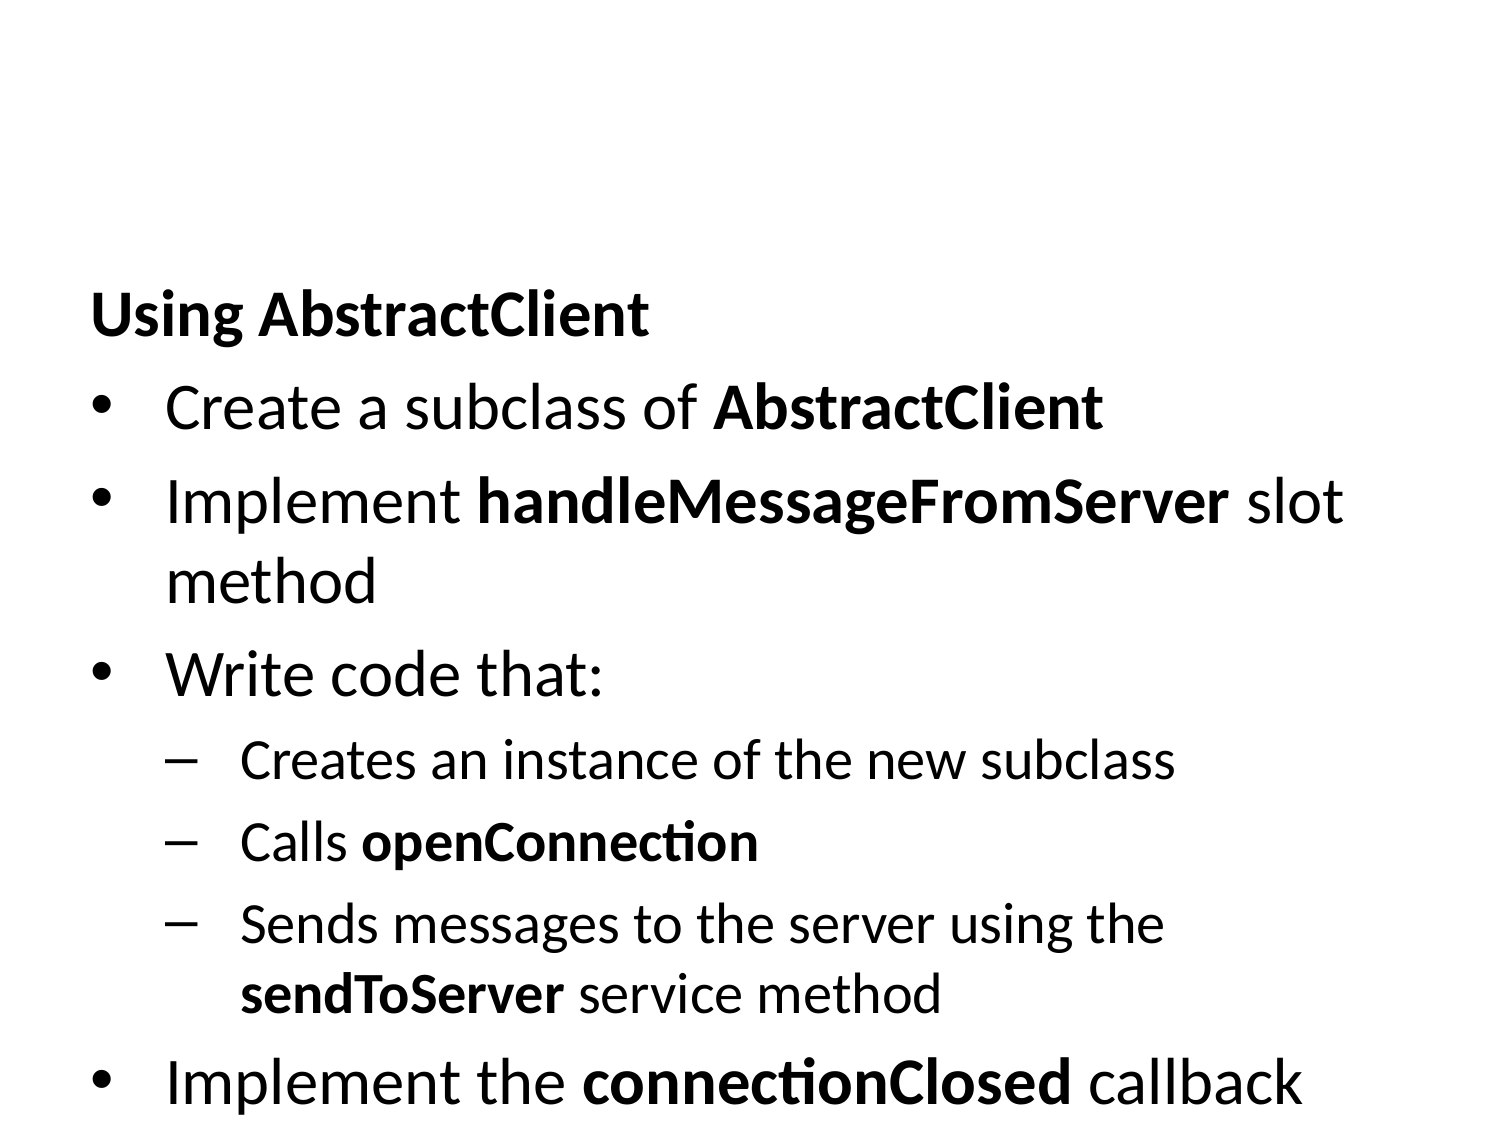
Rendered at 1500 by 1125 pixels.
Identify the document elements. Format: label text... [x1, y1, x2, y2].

list Using AbstractClient Create a subclass of AbstractClient Implement handleMessageFromServer slot method Write code that: Creates an instance of the new subclass Calls openConnection Sends messages to the server using the sendToServer service method Implement the connectionClosed callback Implement the connectionException callback [75, 262, 1425, 1005]
